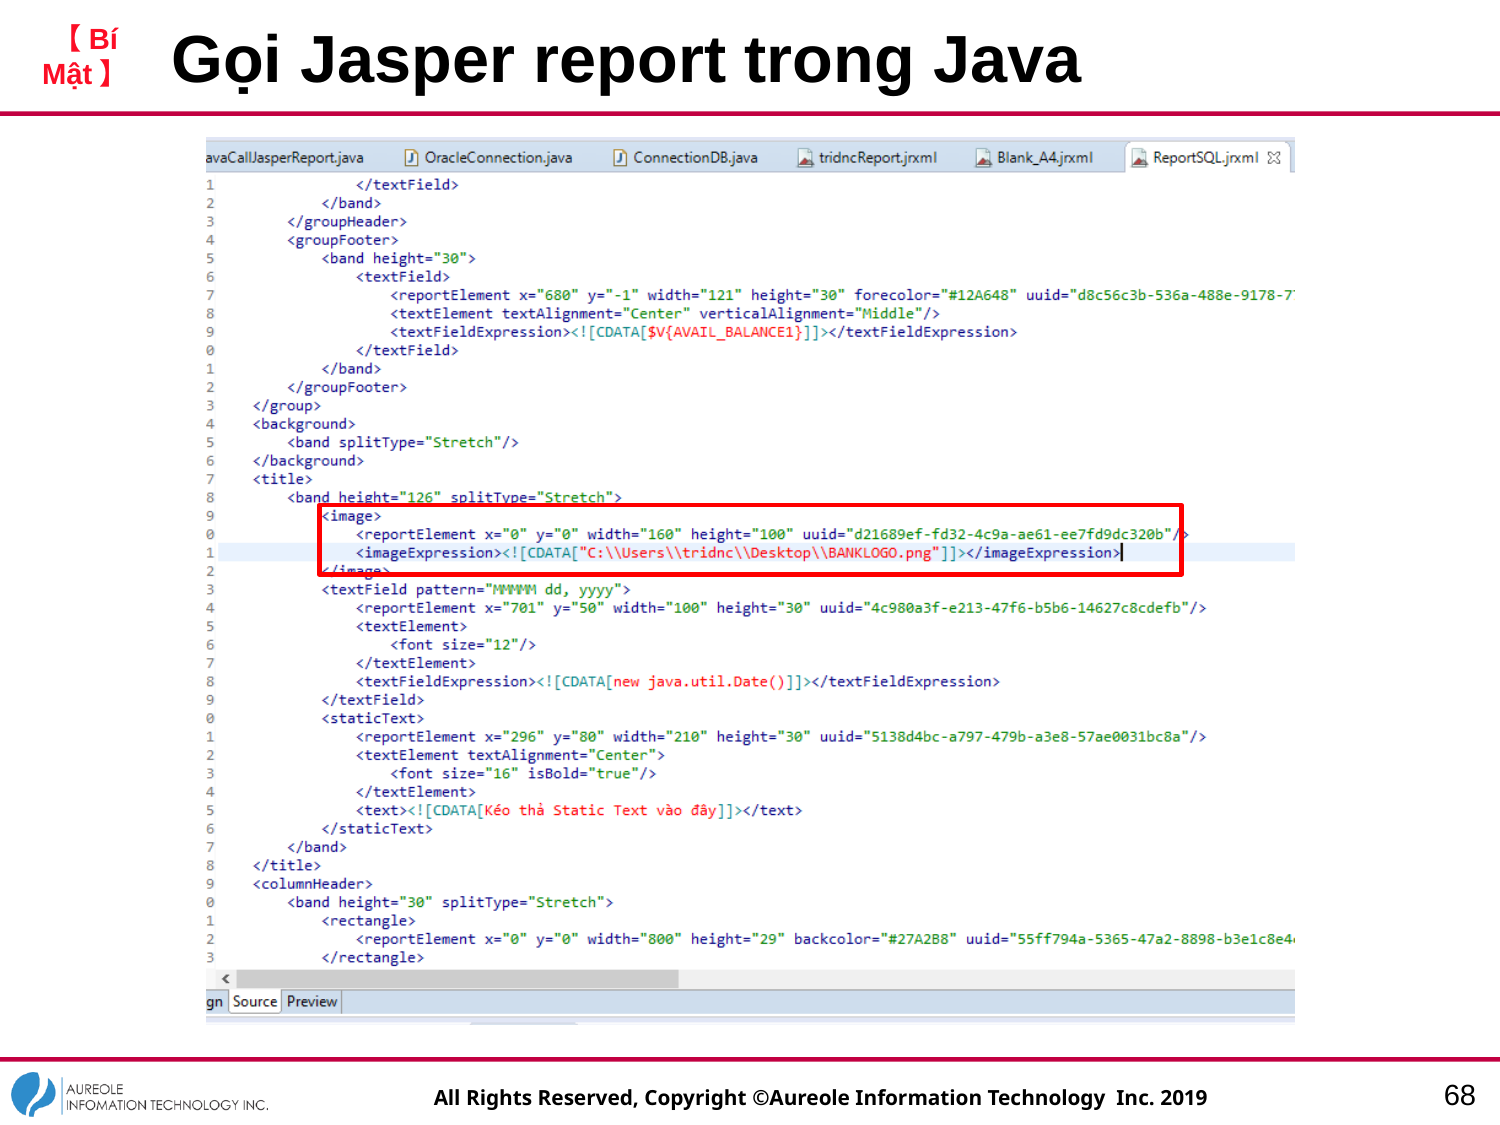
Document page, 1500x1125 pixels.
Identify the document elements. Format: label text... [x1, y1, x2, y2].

title Gọi Jasper report trong Java [155, 9, 1486, 103]
slide_number 67 [1399, 1068, 1492, 1117]
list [206, 136, 1295, 1026]
picture [11, 1072, 268, 1117]
